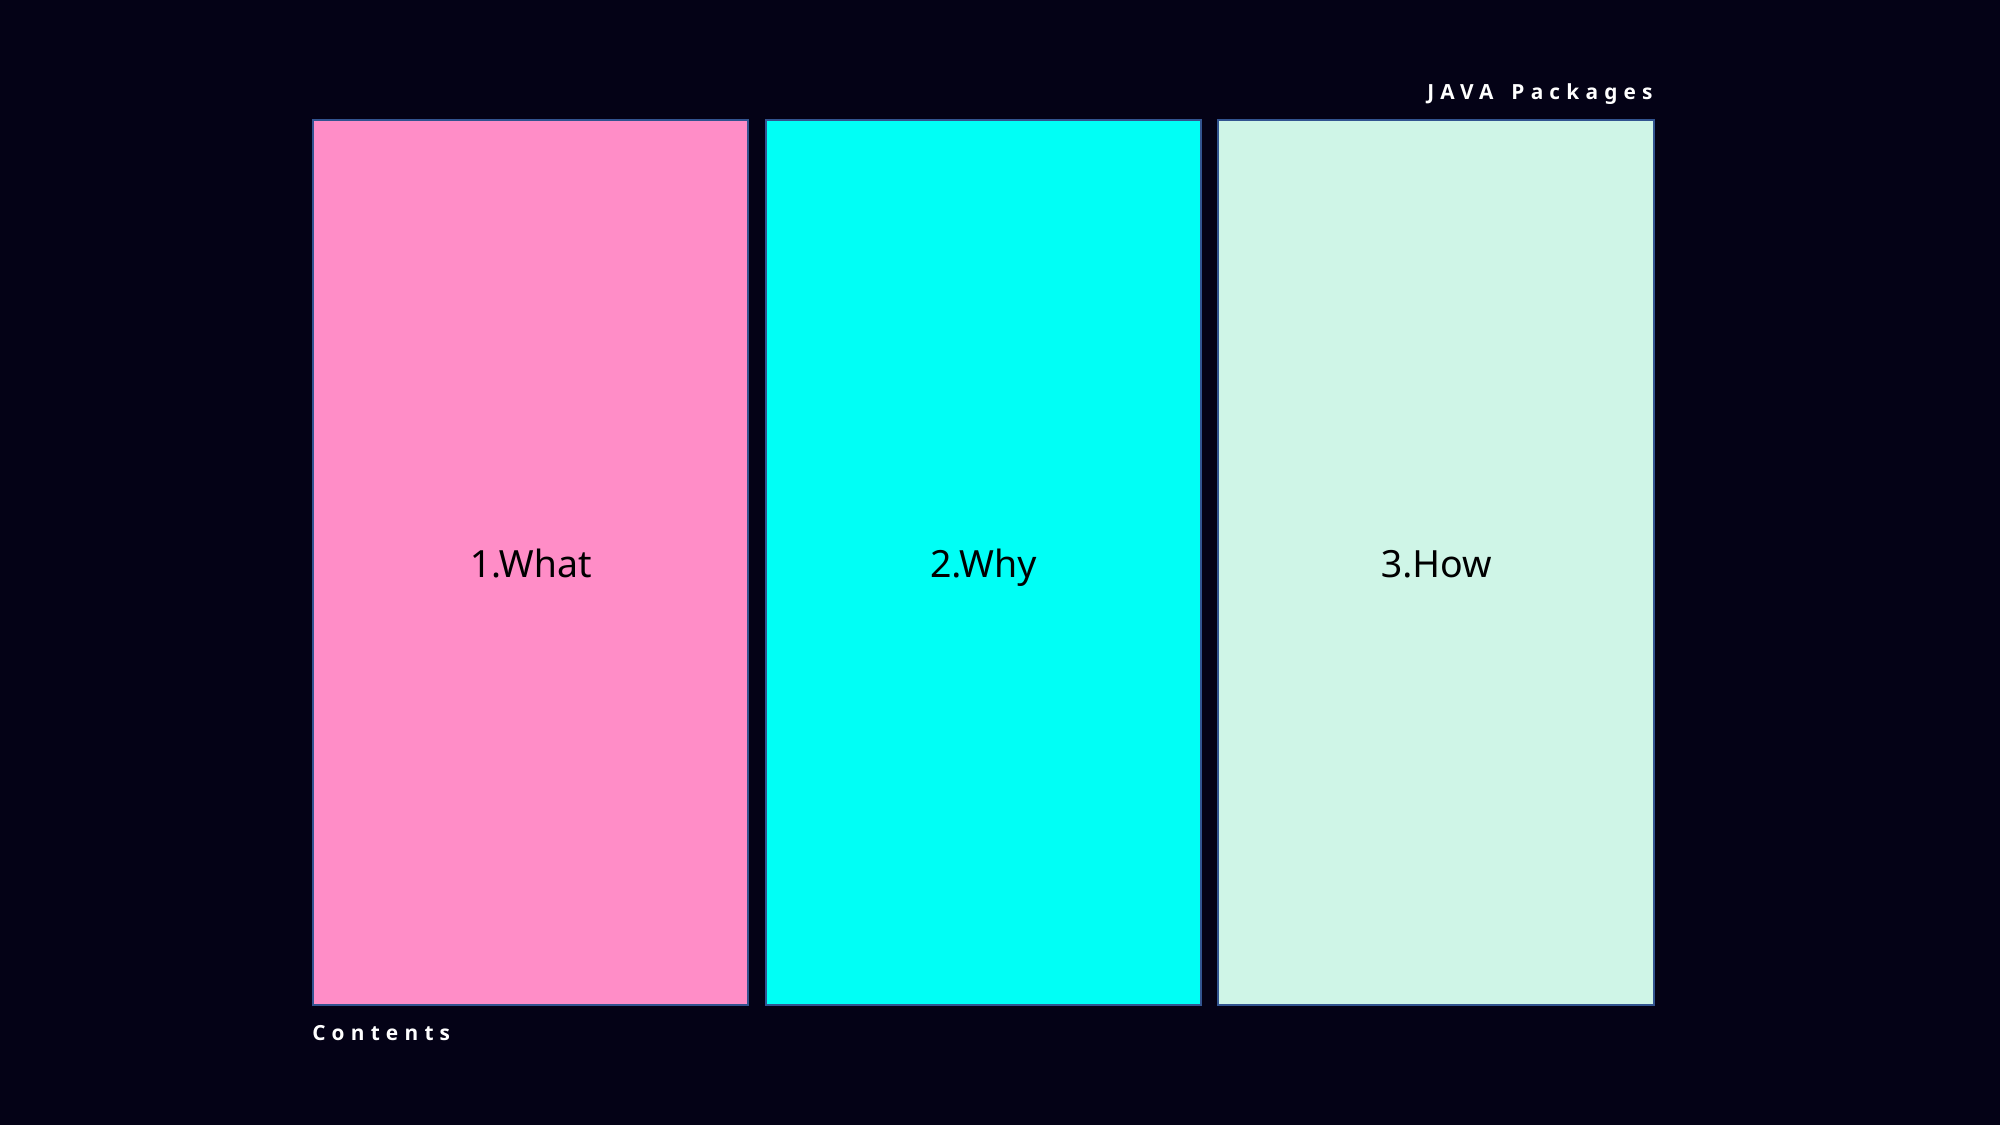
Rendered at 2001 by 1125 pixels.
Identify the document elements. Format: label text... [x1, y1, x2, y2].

text_box Contents [312, 1019, 451, 1045]
text_box 2.Why [765, 119, 1202, 1006]
text_box 3.How [1217, 119, 1655, 1006]
text_box JAVA Packages [1427, 78, 1653, 104]
text_box 1.What [312, 119, 749, 1006]
